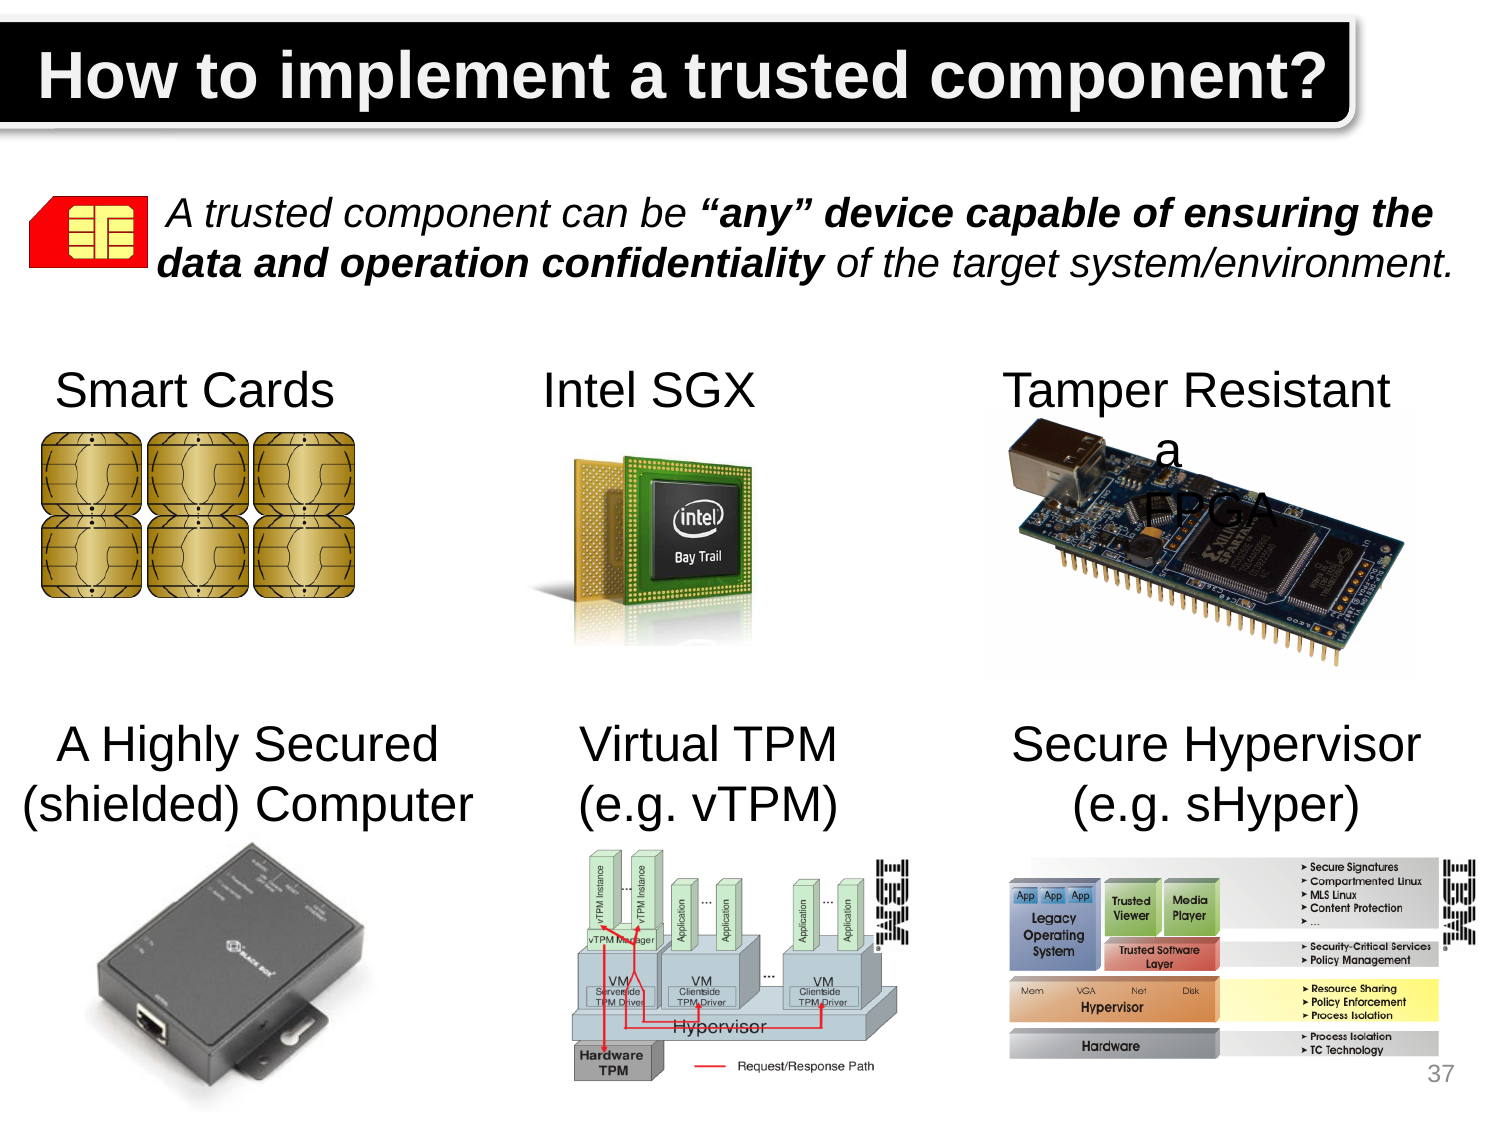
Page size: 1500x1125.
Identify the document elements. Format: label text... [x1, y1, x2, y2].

picture [985, 407, 1418, 681]
text_box Virtual TPM (e.g. vTPM) [513, 704, 904, 839]
picture [253, 432, 355, 599]
text_box Secure Hypervisor (e.g. sHyper) [962, 704, 1471, 839]
text_box A trusted component can be “any” device capable of ensuring the data and operation confidentiality of the target system/environment. [82, 178, 1500, 293]
text_box How to implement a trusted component? [0, 15, 1356, 129]
picture [482, 420, 845, 646]
picture [41, 432, 143, 599]
text_box Tamper Resistant a FPGA [986, 349, 1436, 545]
picture [1009, 857, 1500, 1059]
text_box Smart Cards [0, 349, 390, 425]
picture [147, 432, 249, 599]
picture [76, 822, 384, 1125]
text_box A Highly Secured (shielded) Computer [0, 704, 502, 839]
picture [564, 845, 940, 1086]
slide_number 37 [1120, 1042, 1471, 1103]
text_box Intel SGX [454, 349, 845, 425]
picture [29, 196, 148, 269]
